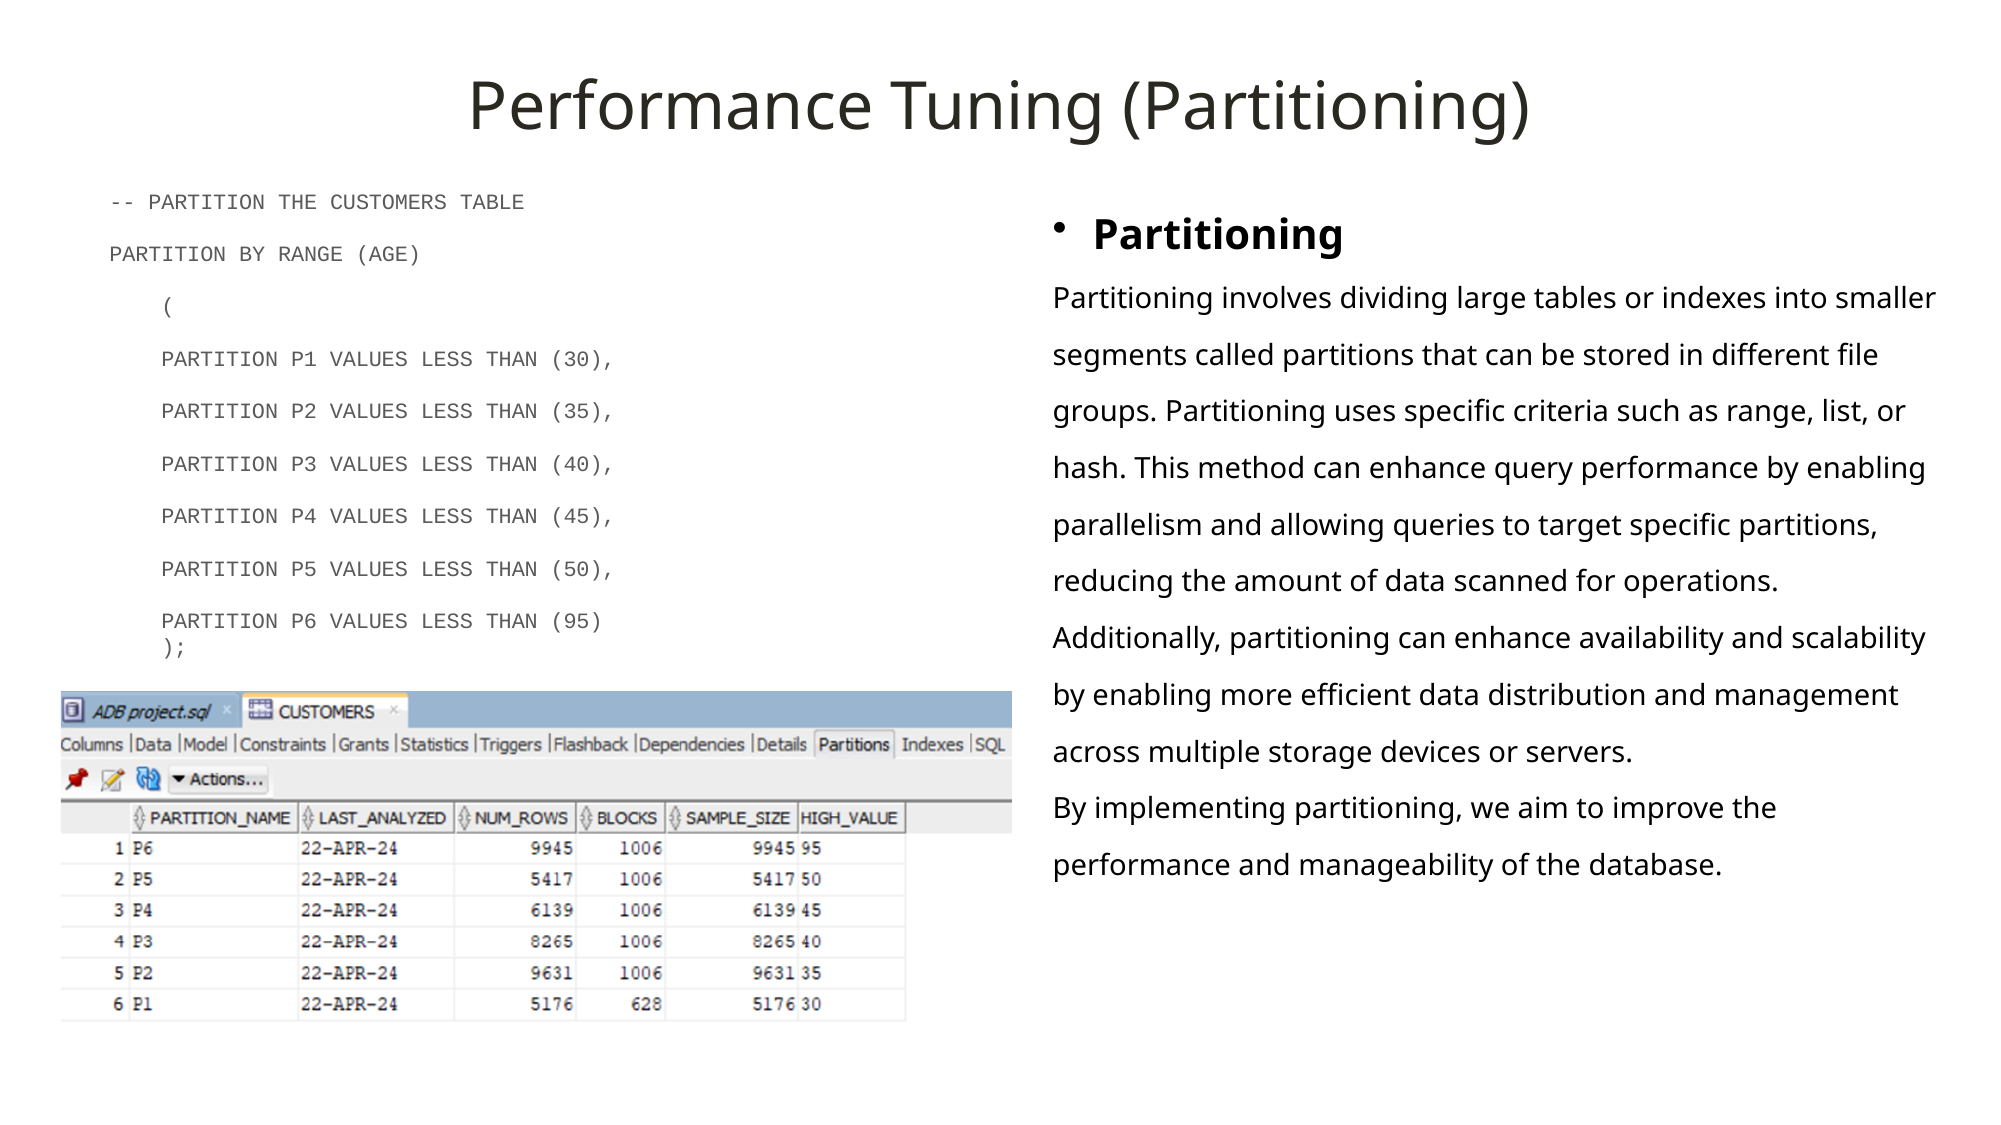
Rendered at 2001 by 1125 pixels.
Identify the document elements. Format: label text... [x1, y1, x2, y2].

picture [60, 690, 1013, 1022]
text_box Partitioning Partitioning involves dividing large tables or indexes into smaller segments called partitions that can be stored in different file groups. Partitioning uses specific criteria such as range, list, or hash. This method can enhance query performance by enabling parallelism and allowing queries to target specific partitions, reducing the amount of data scanned for operations. Additionally, partitioning can enhance availability and scalability by enabling more efficient data distribution and management across multiple storage devices or servers. By implementing partitioning, we aim to improve the performance and manageability of the database. [1052, 200, 1947, 969]
text_box -- Partition the customers table PARTITION BY RANGE (age) ( PARTITION p1 VALUES less than (30), PARTITION p2 VALUES less than (35), PARTITION p3 VALUES less than (40), PARTITION p4 VALUES less than (45), PARTITION p5 VALUES less than (50), PARTITION p6 VALUES less than (95) ); [94, 153, 786, 667]
text_box Performance Tuning (Partitioning) [0, 59, 2000, 144]
